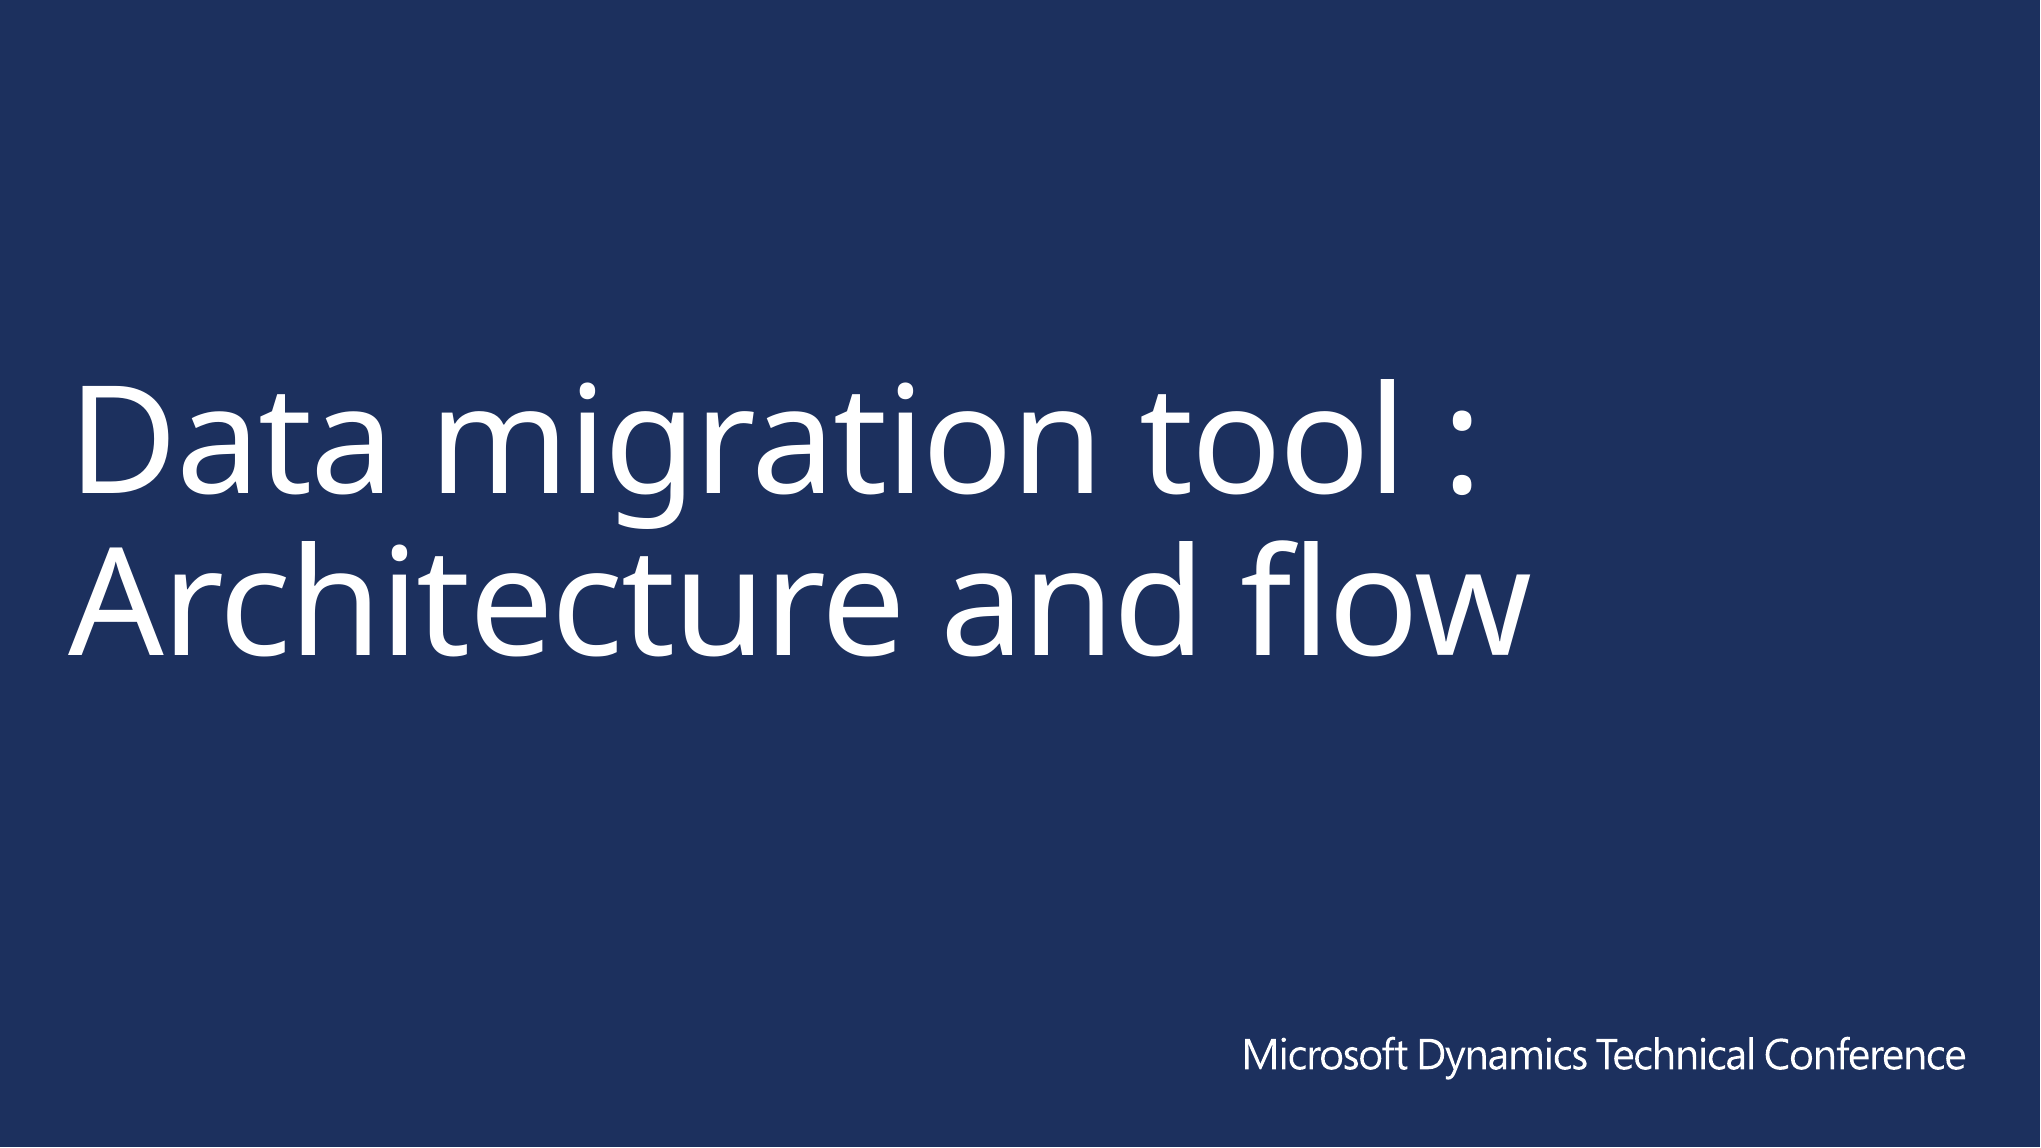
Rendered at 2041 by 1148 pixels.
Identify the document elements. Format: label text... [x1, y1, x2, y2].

title Data migration tool : Architecture and flow [45, 348, 1996, 707]
